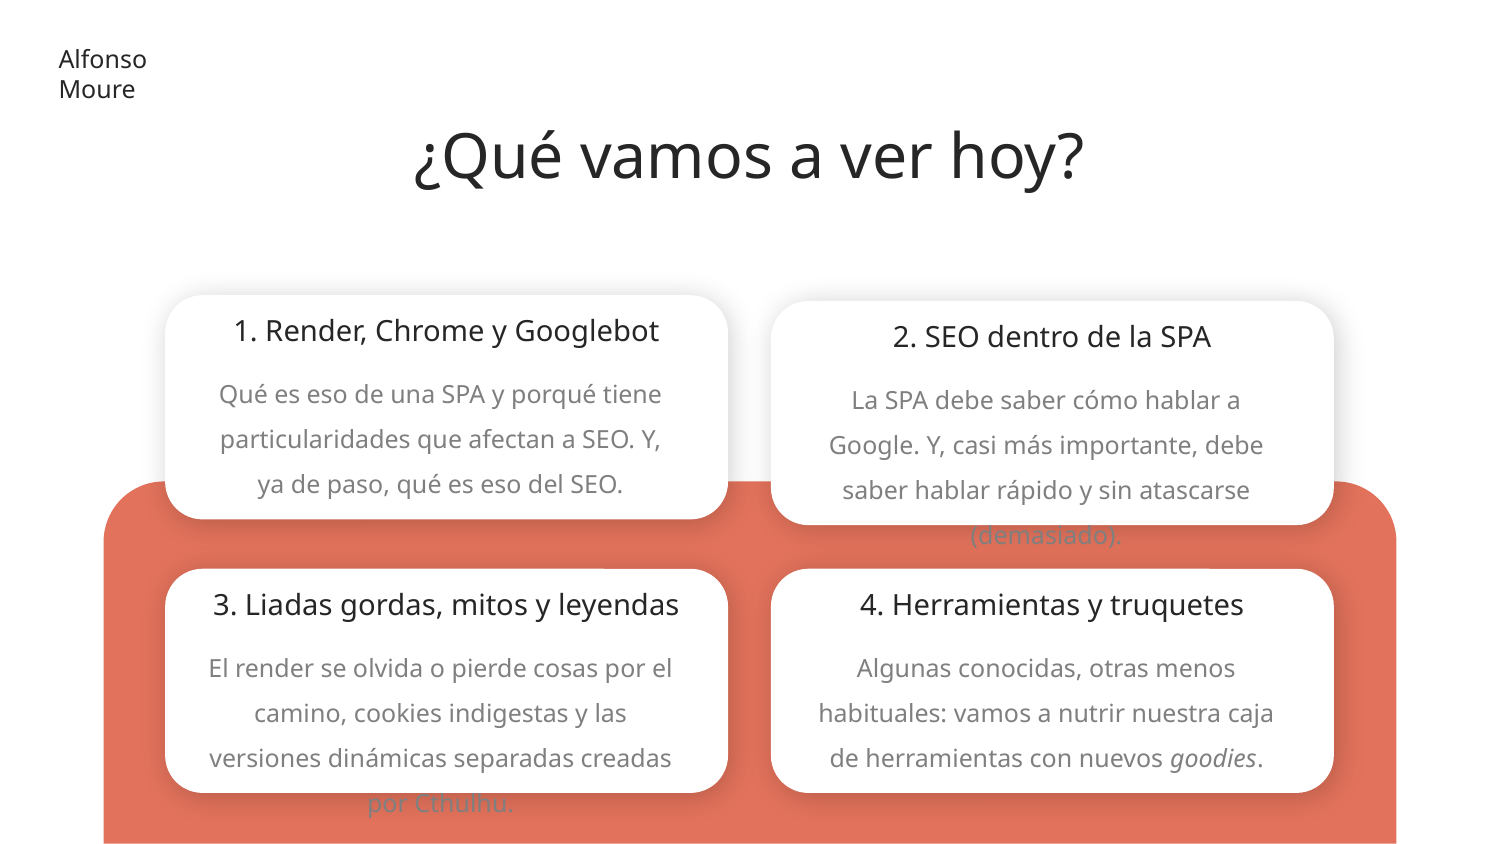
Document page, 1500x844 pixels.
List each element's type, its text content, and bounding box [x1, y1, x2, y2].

text_box [103, 481, 1397, 844]
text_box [164, 568, 729, 794]
text_box ¿Qué vamos a ver hoy? [236, 110, 1264, 197]
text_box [164, 294, 729, 520]
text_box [770, 568, 1335, 794]
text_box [770, 300, 1335, 526]
text_box Alfonso Moure [47, 37, 193, 109]
